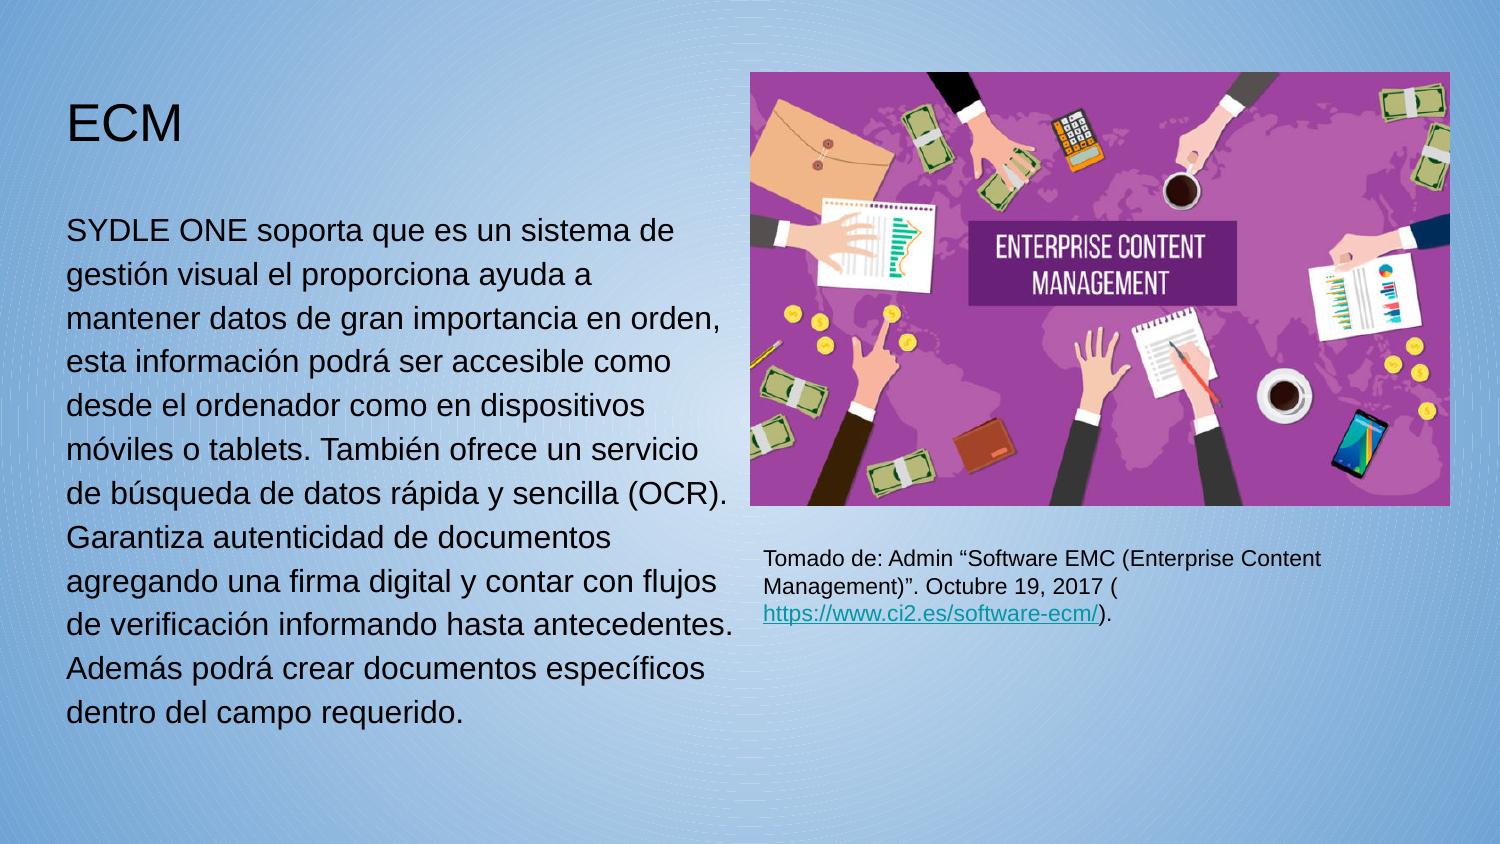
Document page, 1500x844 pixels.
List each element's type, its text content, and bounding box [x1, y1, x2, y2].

text_box Tomado de: Admin “Software EMC (Enterprise Content Management)”. Octubre 19, 2017 (https://www.ci2.es/software-ecm/). [748, 528, 1447, 642]
picture [749, 72, 1451, 506]
list SYDLE ONE soporta que es un sistema de gestión visual el proporciona ayuda a mantener datos de gran importancia en orden, esta información podrá ser accesible como desde el ordenador como en dispositivos móviles o tablets. También ofrece un servicio de búsqueda de datos rápida y sencilla (OCR). Garantiza autenticidad de documentos agregando una firma digital y contar con flujos de verificación informando hasta antecedentes. Además podrá crear documentos específicos dentro del campo requerido. [51, 189, 750, 750]
title ECM [51, 72, 748, 167]
